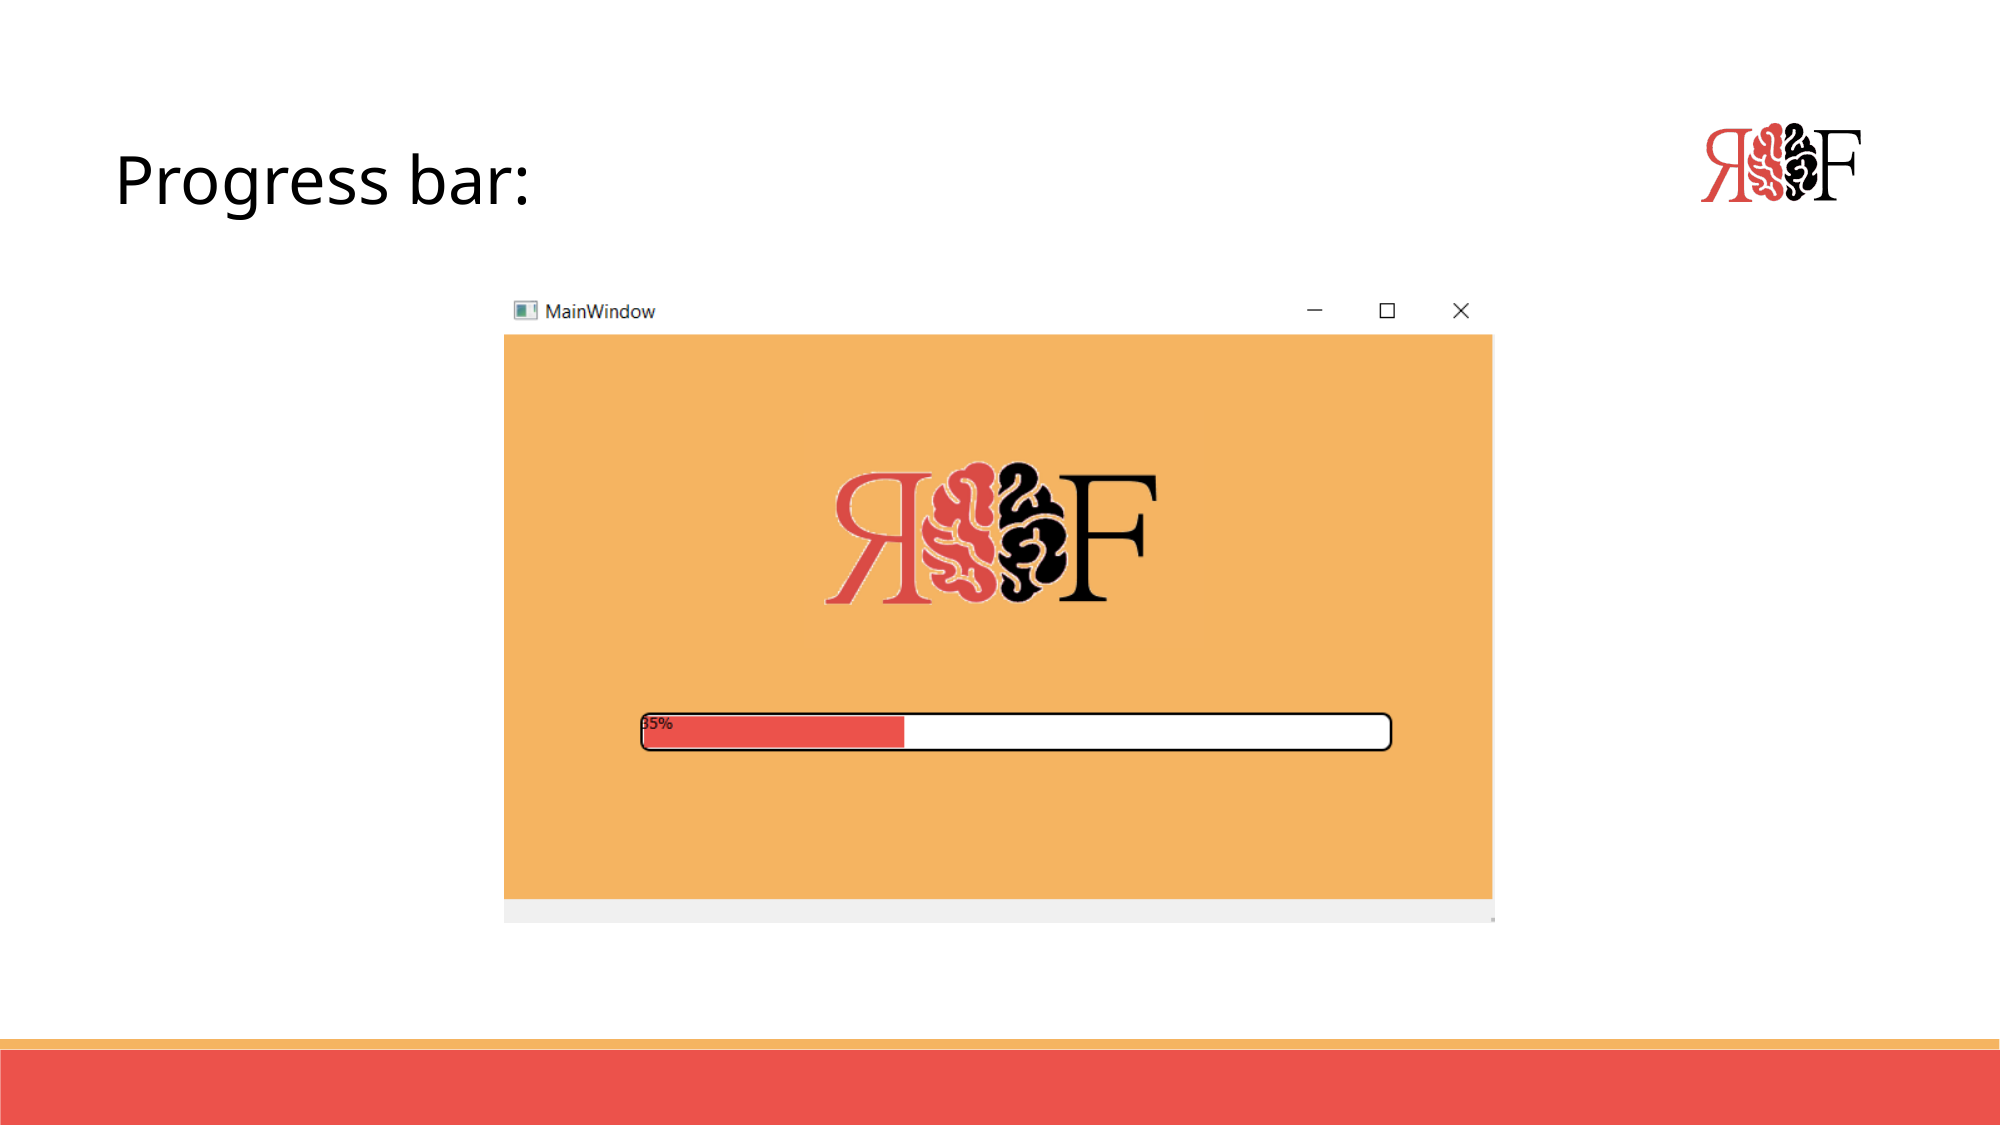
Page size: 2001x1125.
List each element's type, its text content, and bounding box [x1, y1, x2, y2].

picture [504, 297, 1496, 924]
picture [1690, 92, 1885, 228]
text_box Progress bar: [99, 130, 1100, 226]
